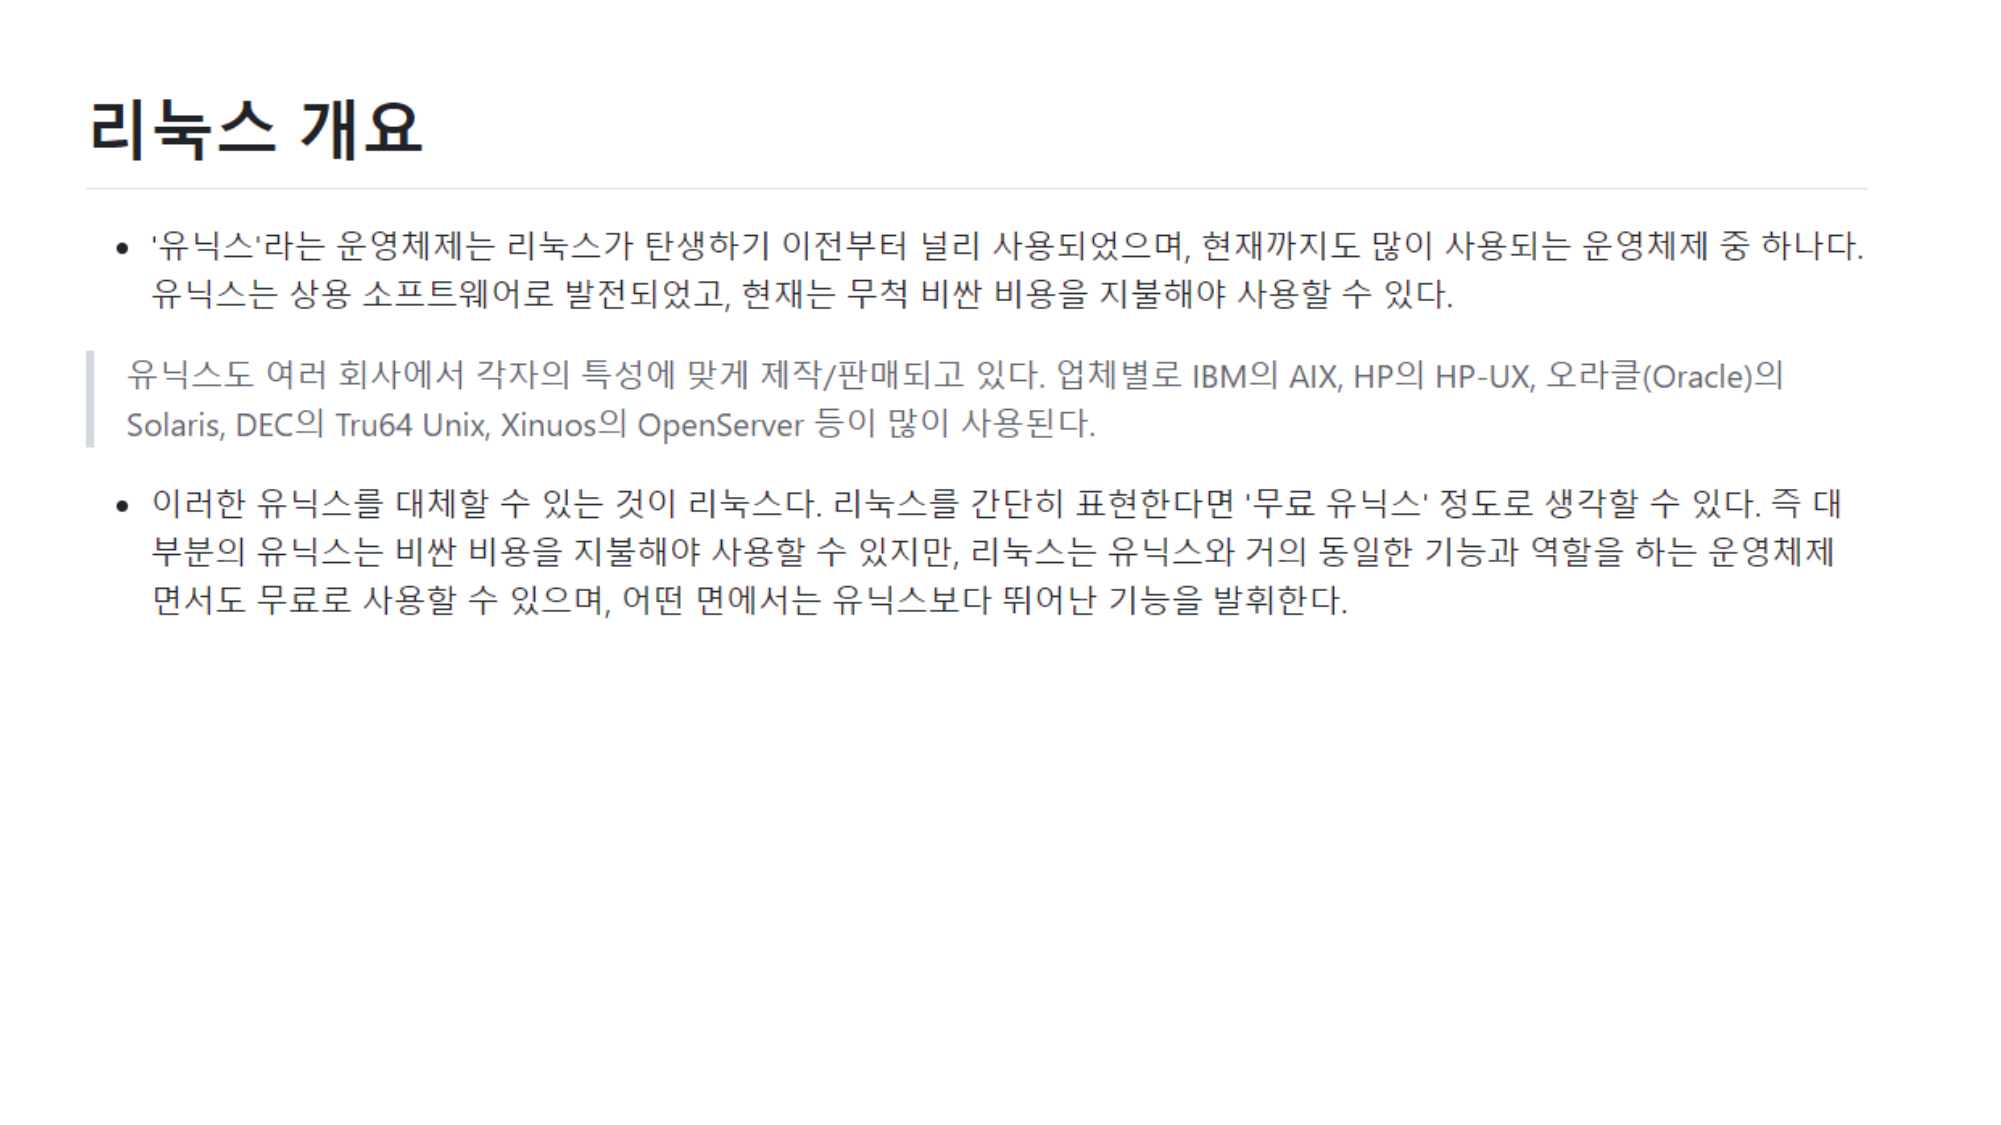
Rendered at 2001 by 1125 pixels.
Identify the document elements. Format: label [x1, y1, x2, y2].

picture [67, 69, 1879, 642]
